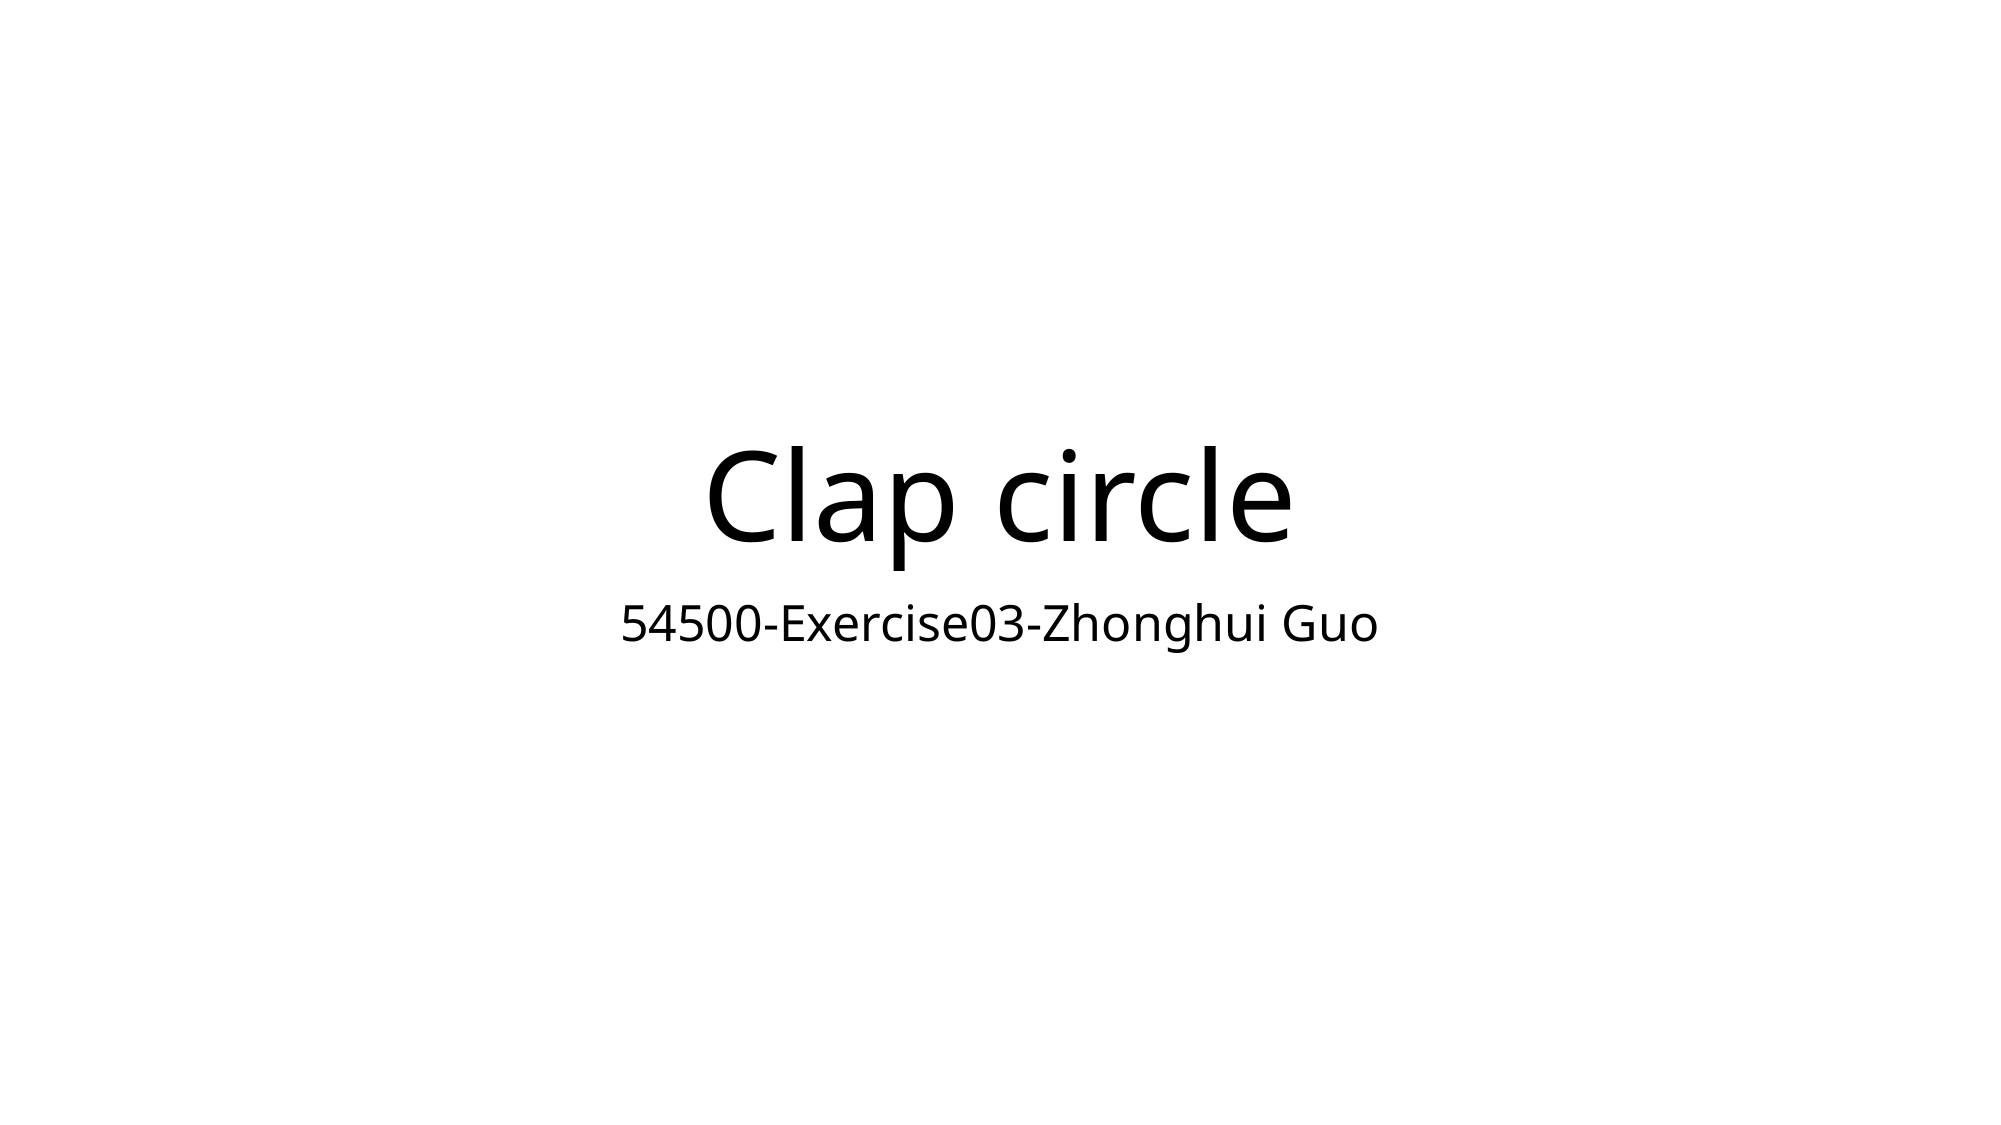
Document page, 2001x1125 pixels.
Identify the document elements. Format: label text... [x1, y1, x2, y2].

subtitle 54500-Exercise03-Zhonghui Guo [249, 590, 1750, 863]
title Clap circle [249, 184, 1750, 576]
